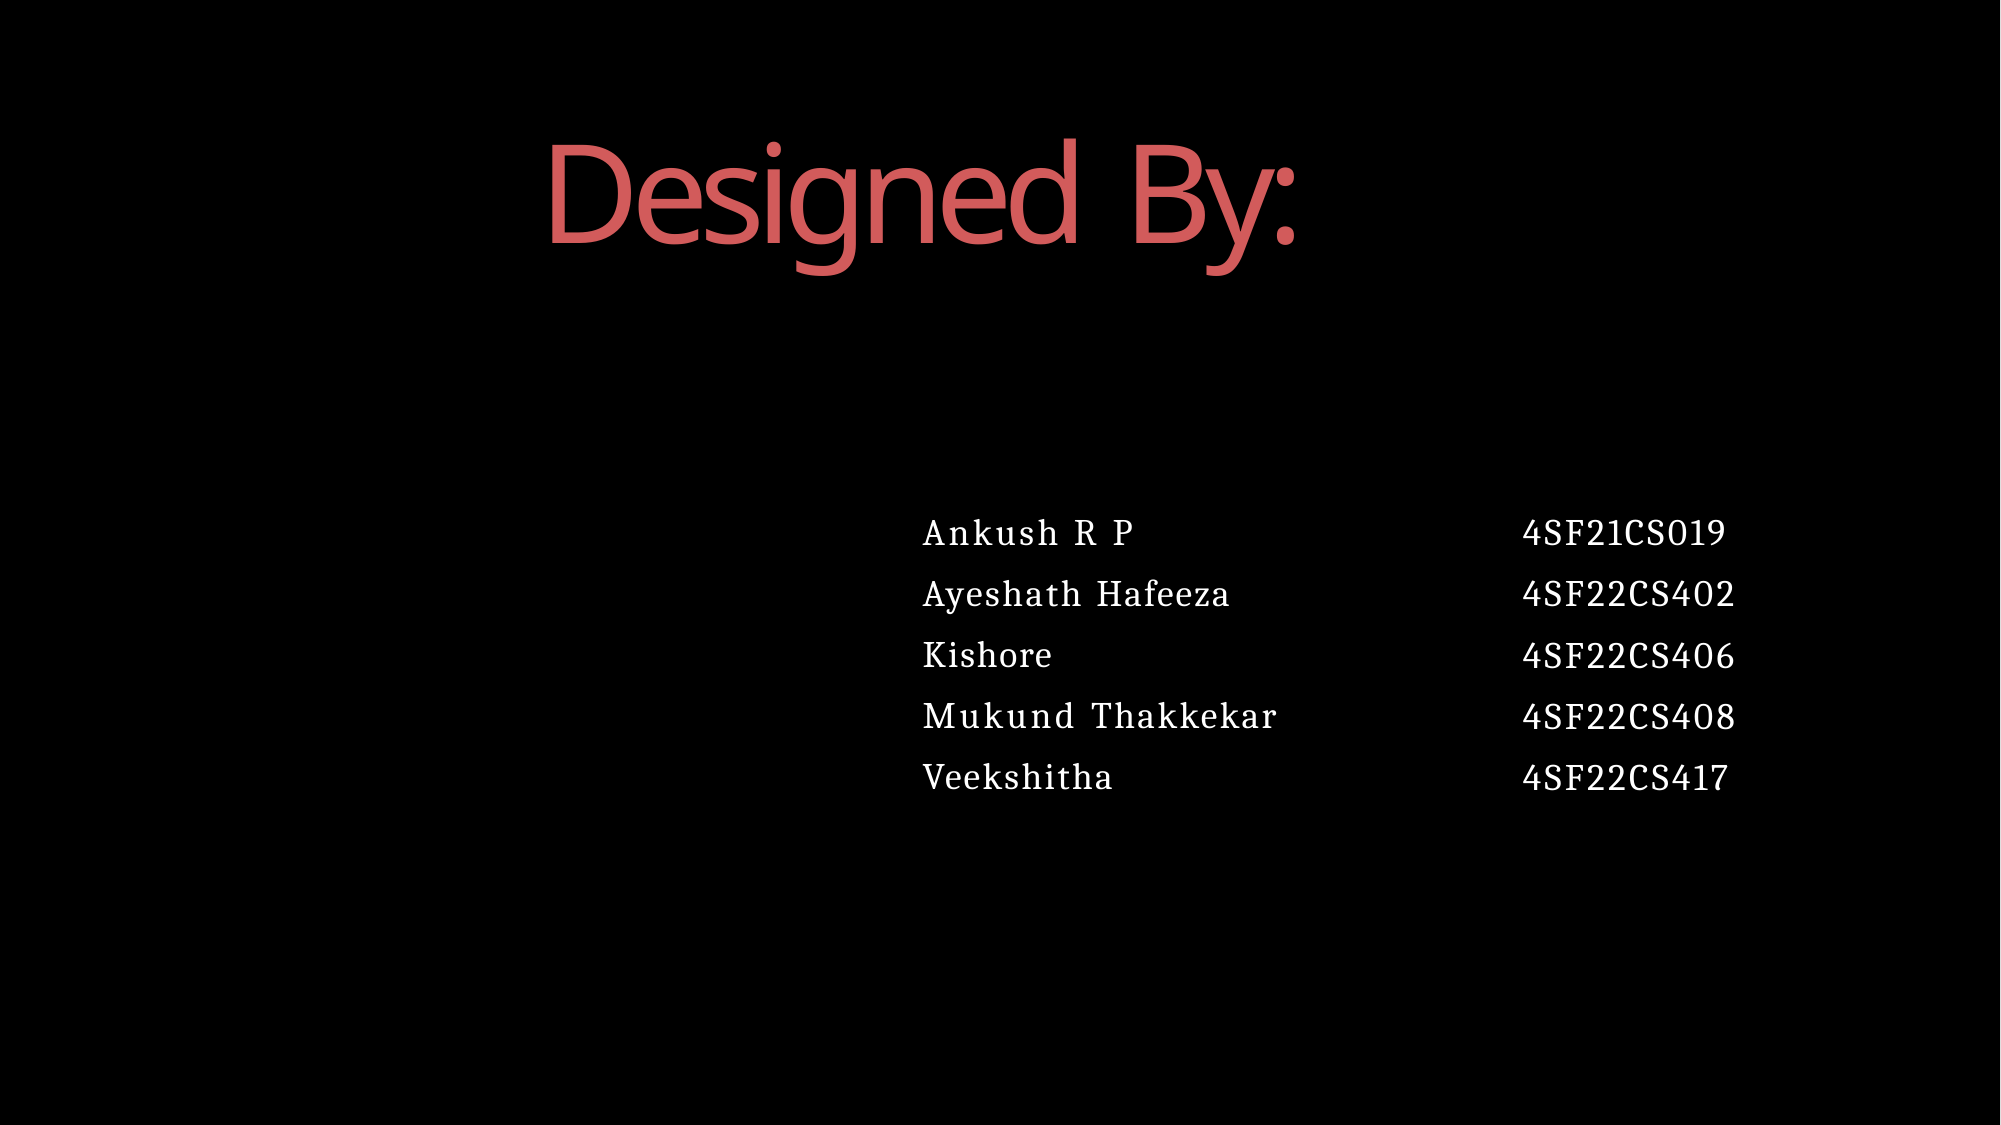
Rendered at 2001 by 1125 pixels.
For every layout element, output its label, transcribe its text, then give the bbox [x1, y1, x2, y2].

text_box 4SF21CS019 4SF22CS402 4SF22CS406 4SF22CS408 4SF22CS417 [1520, 489, 1766, 799]
text_box Ankush R P Ayeshath Hafeeza Kishore Mukund Thakkekar Veekshitha [920, 489, 1291, 798]
title Designed By: [443, 67, 1557, 295]
